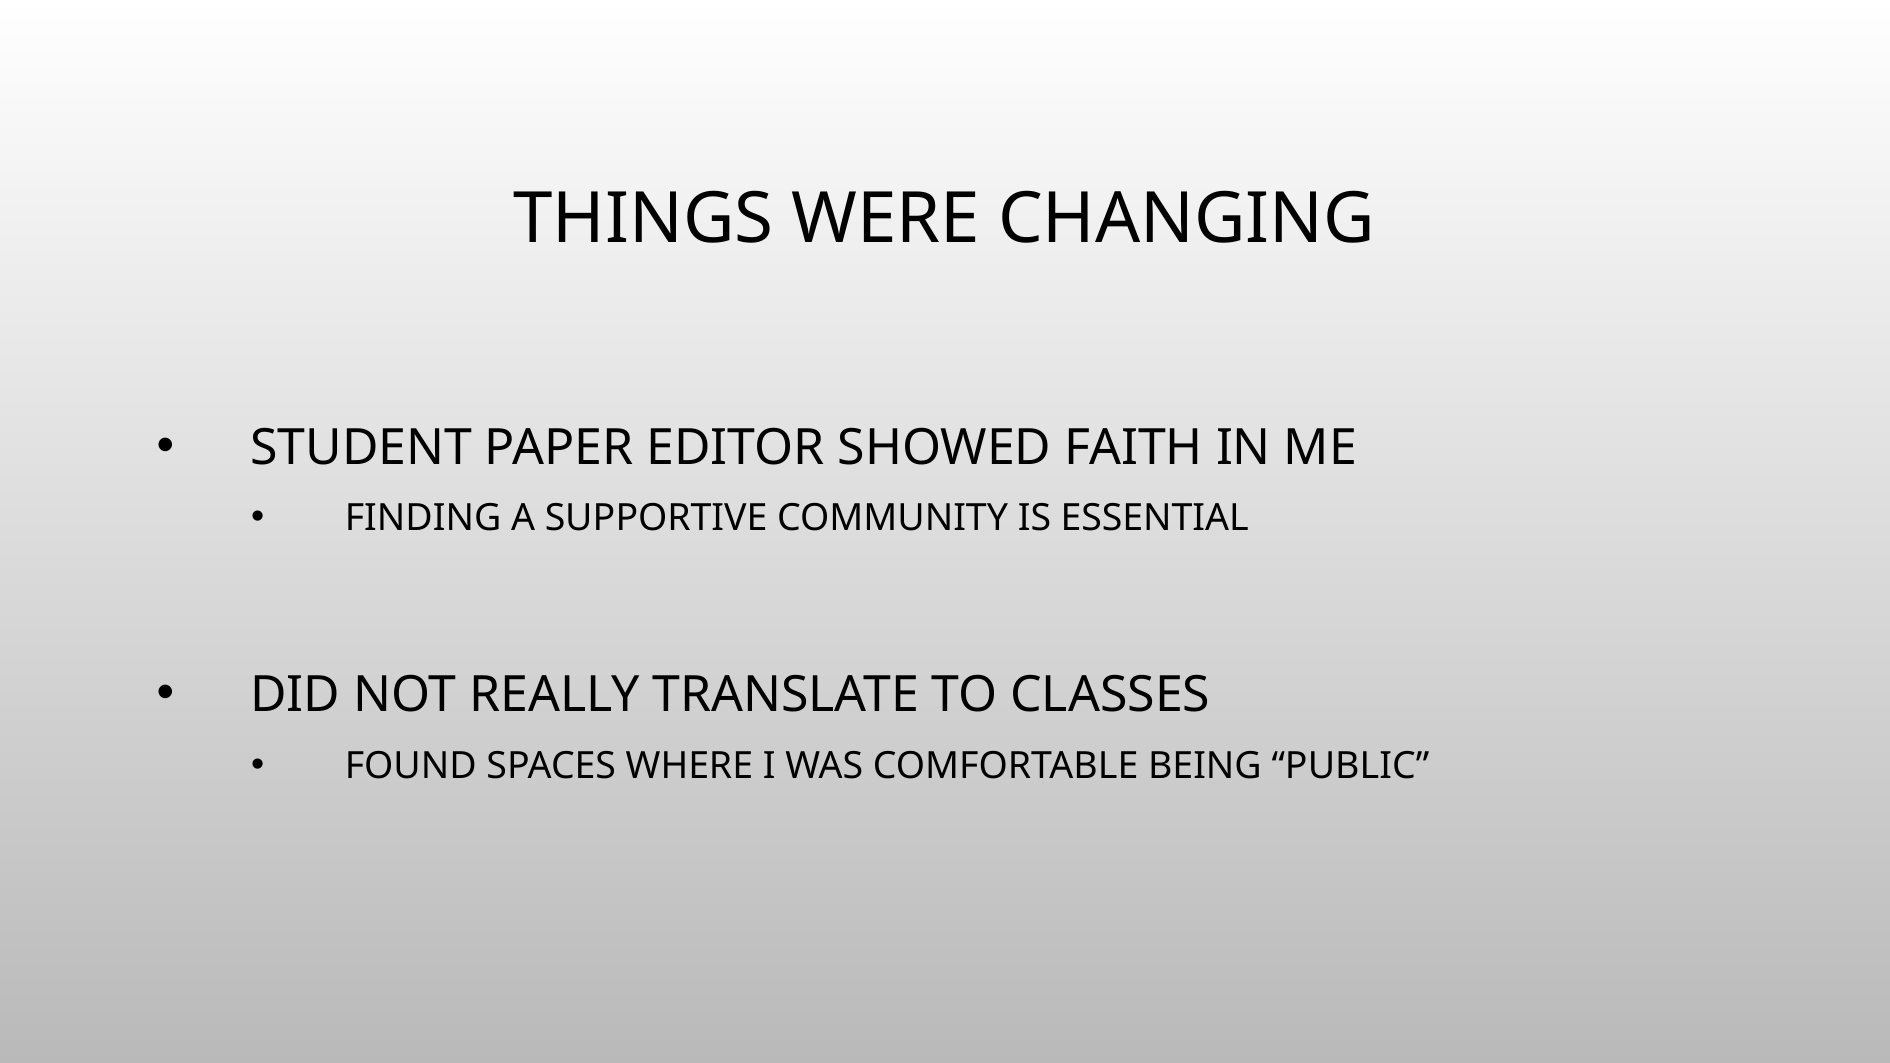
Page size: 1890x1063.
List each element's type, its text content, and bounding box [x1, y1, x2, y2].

title Things Were Changing [141, 95, 1749, 344]
list Student paper editor showed faith in me Finding a supportive community is essential Did not really translate to classes Found spaces where I was comfortable being “public” [141, 366, 1749, 898]
